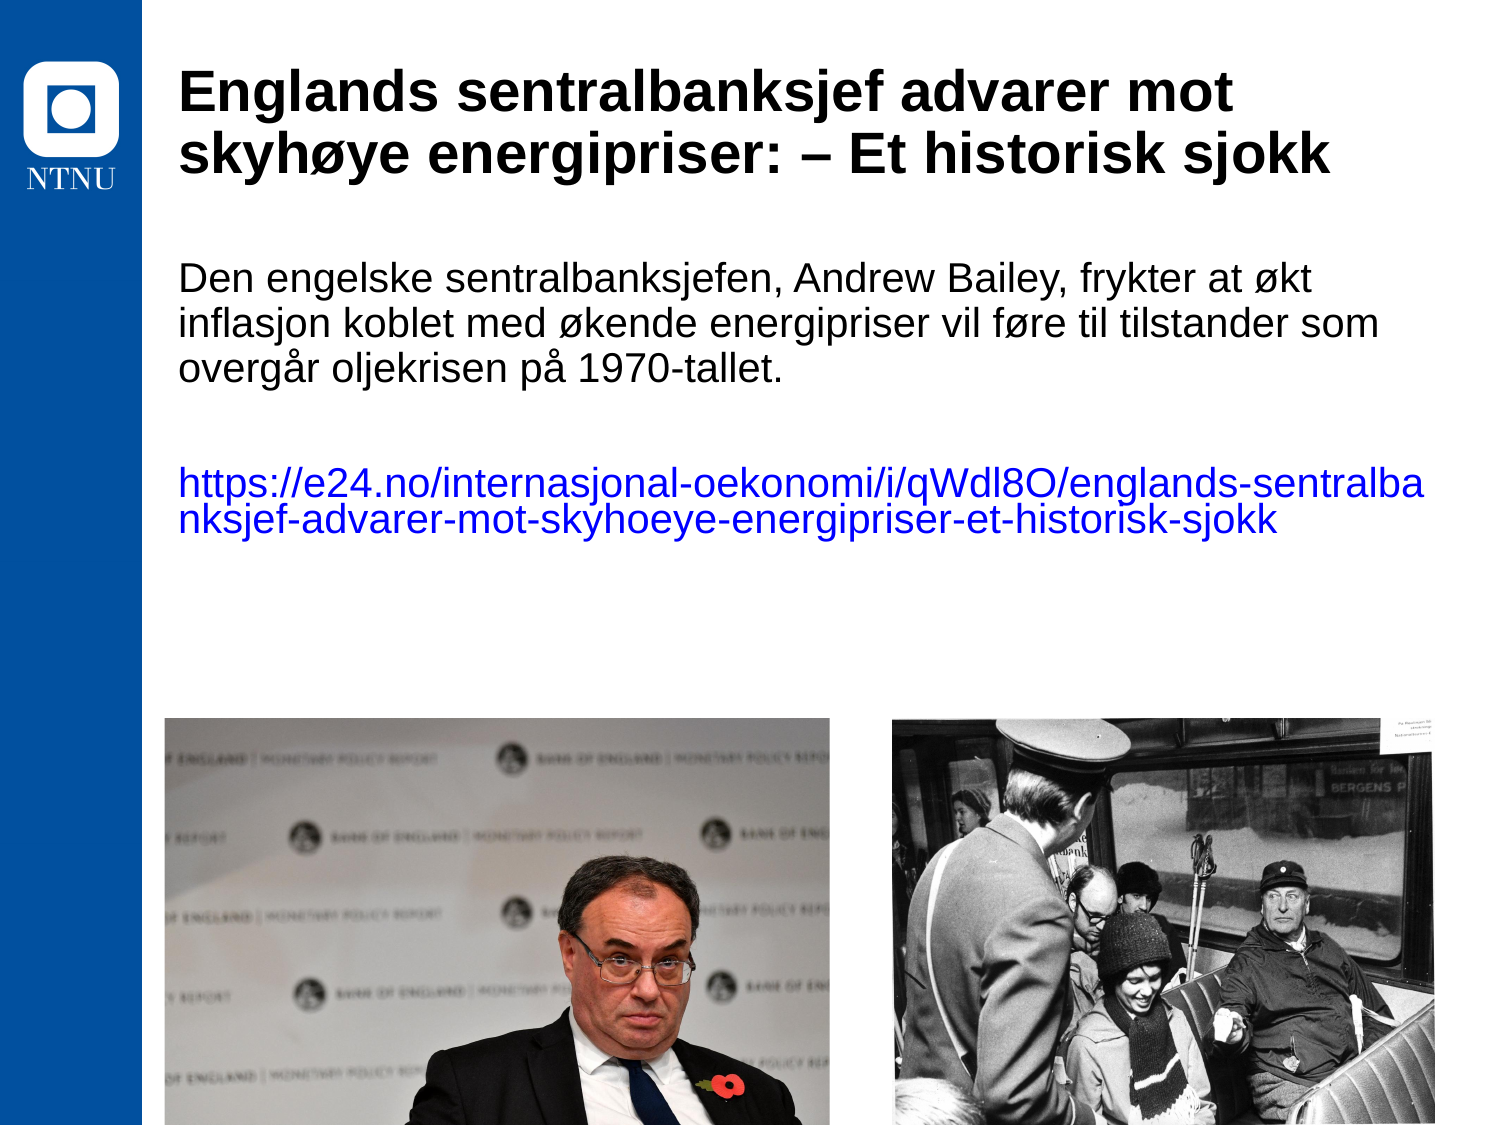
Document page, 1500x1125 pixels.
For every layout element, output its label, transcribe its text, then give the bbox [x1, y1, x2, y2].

picture [164, 718, 830, 1125]
picture [0, 0, 142, 1125]
picture [892, 718, 1436, 1125]
text_box Englands sentralbanksjef advarer mot skyhøye energipriser: – Et historisk sjokk Den engelske sentralbanksjefen, Andrew Bailey, frykter at økt inflasjon koblet med økende energipriser vil føre til tilstander som overgår oljekrisen på 1970-tallet. https://e24.no/internasjonal-oekonomi/i/qWdl8O/englands-sentralbanksjef-advarer-mot-skyhoeye-energipriser-et-historisk-sjokk [163, 218, 1449, 407]
